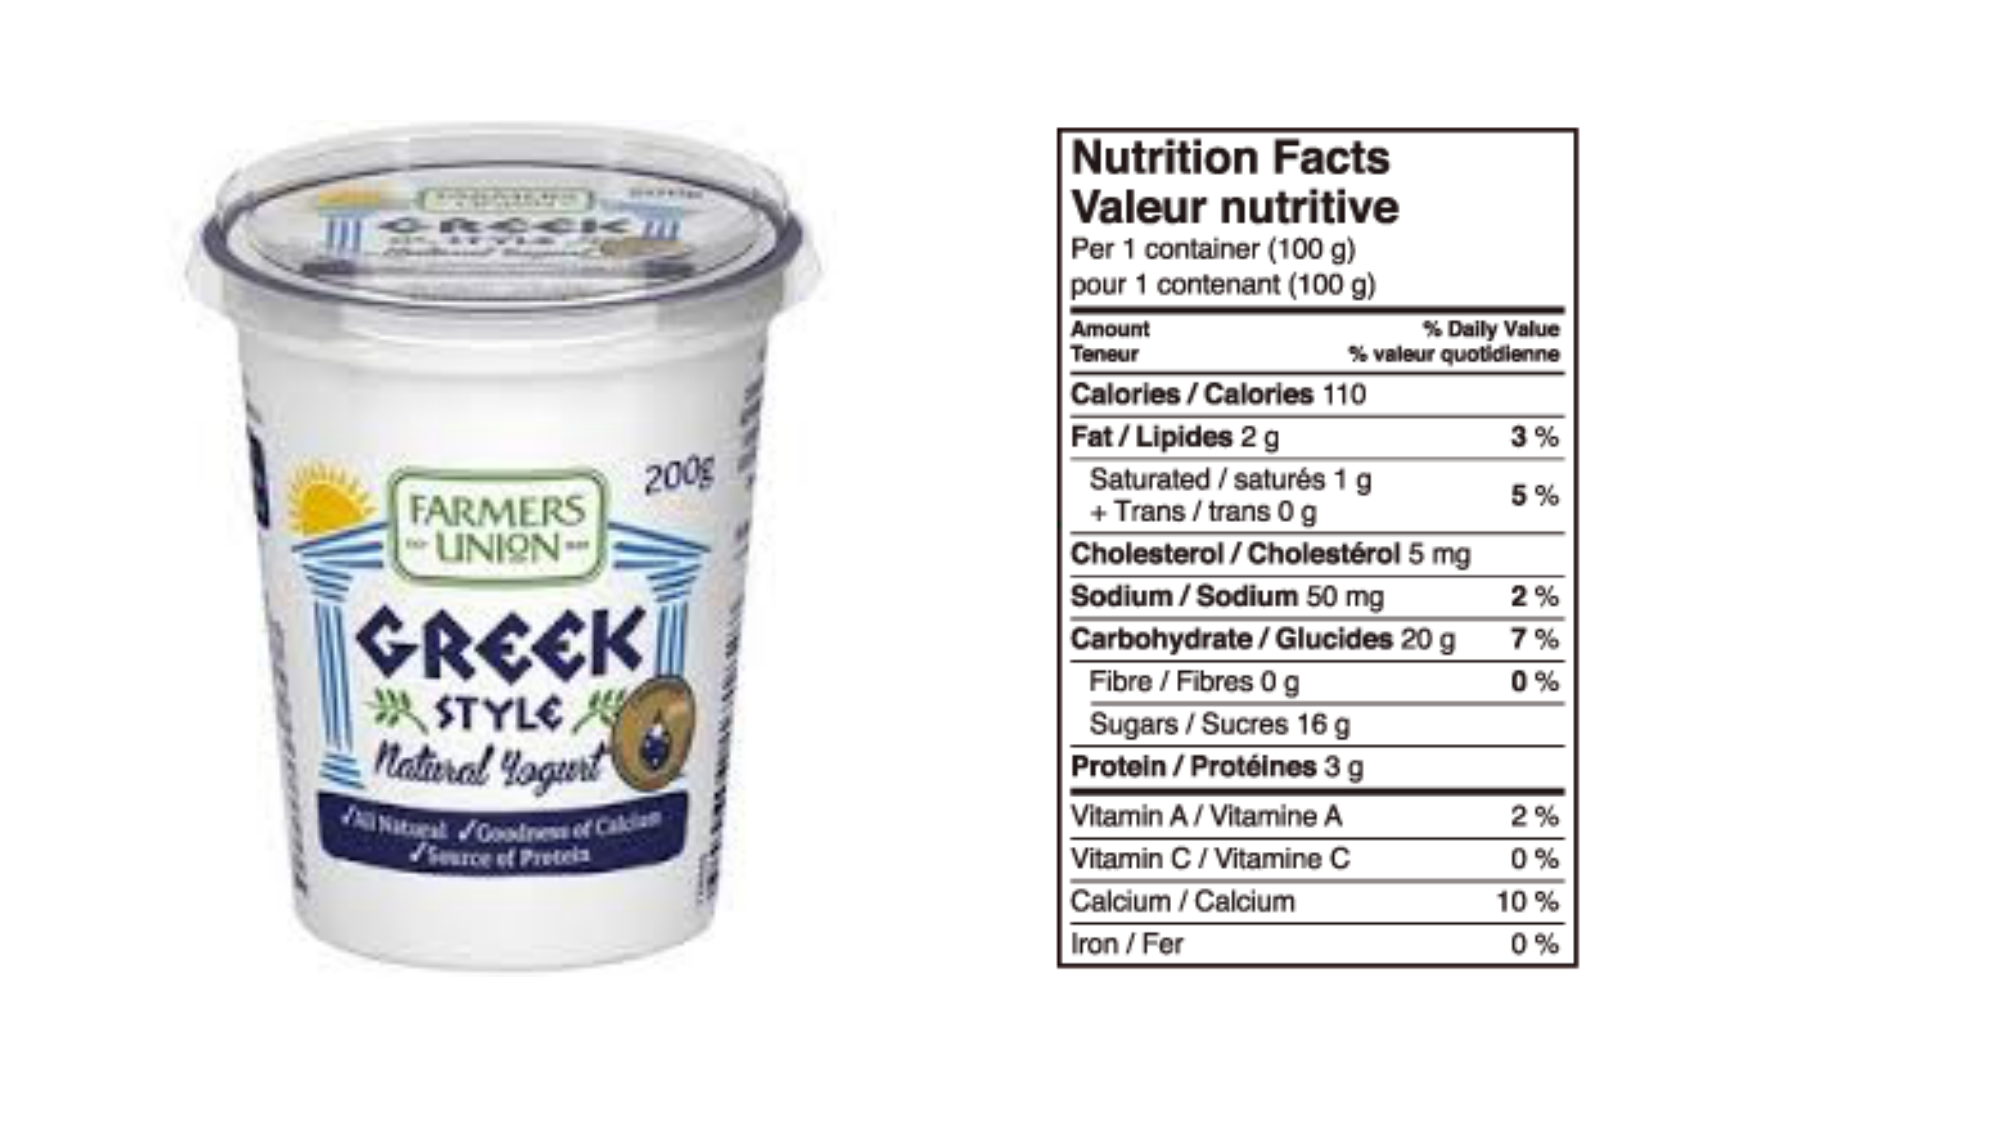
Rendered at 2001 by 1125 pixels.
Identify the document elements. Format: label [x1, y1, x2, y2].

picture [1045, 126, 1590, 977]
picture [76, 120, 933, 977]
